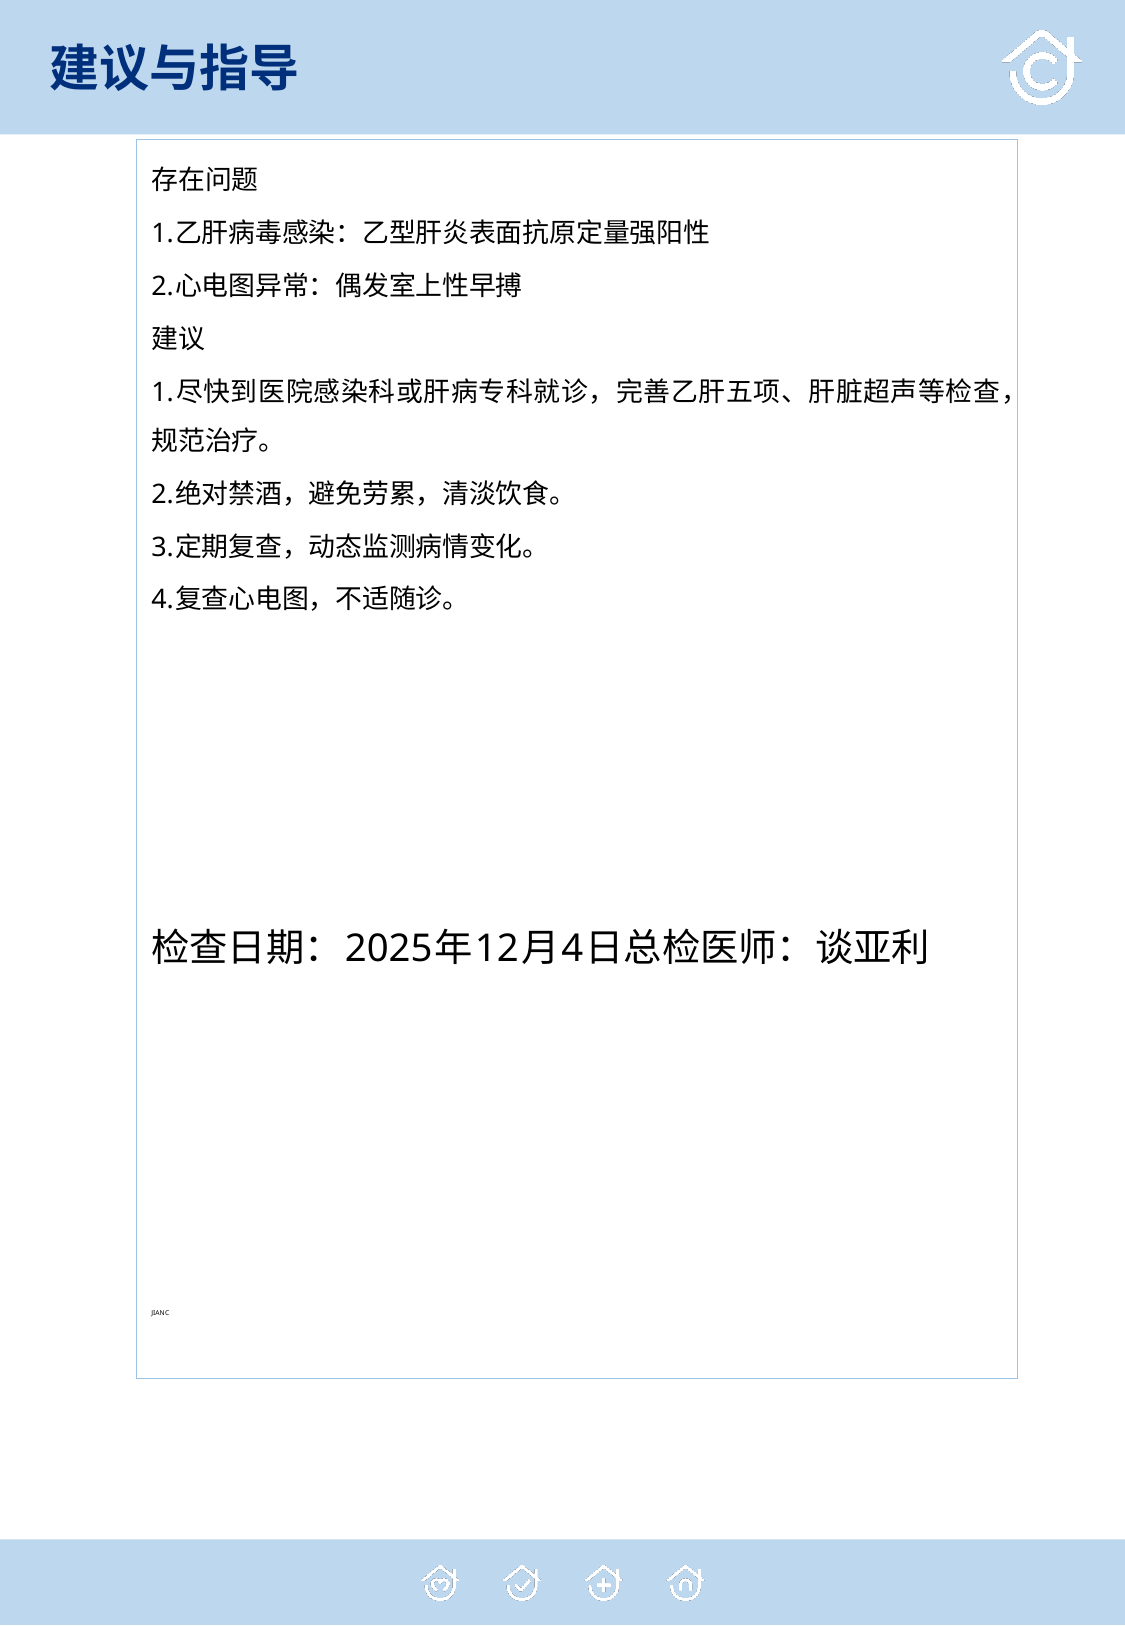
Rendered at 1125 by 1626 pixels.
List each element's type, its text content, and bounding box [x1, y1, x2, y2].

list 存在问题 1.乙肝病毒感染：乙型肝炎表面抗原定量强阳性 2.心电图异常：偶发室上性早搏 建议 1.尽快到医院感染科或肝病专科就诊，完善乙肝五项、肝脏超声等检查，规范治疗。 2.绝对禁酒，避免劳累，清淡饮食。 3.定期复查，动态监测病情变化。 4.复查心电图，不适随诊。 检查日期：2025年12月4日总检医师：谈亚利 JIANC [136, 139, 1018, 1379]
picture [992, 17, 1091, 117]
picture [420, 1565, 705, 1601]
